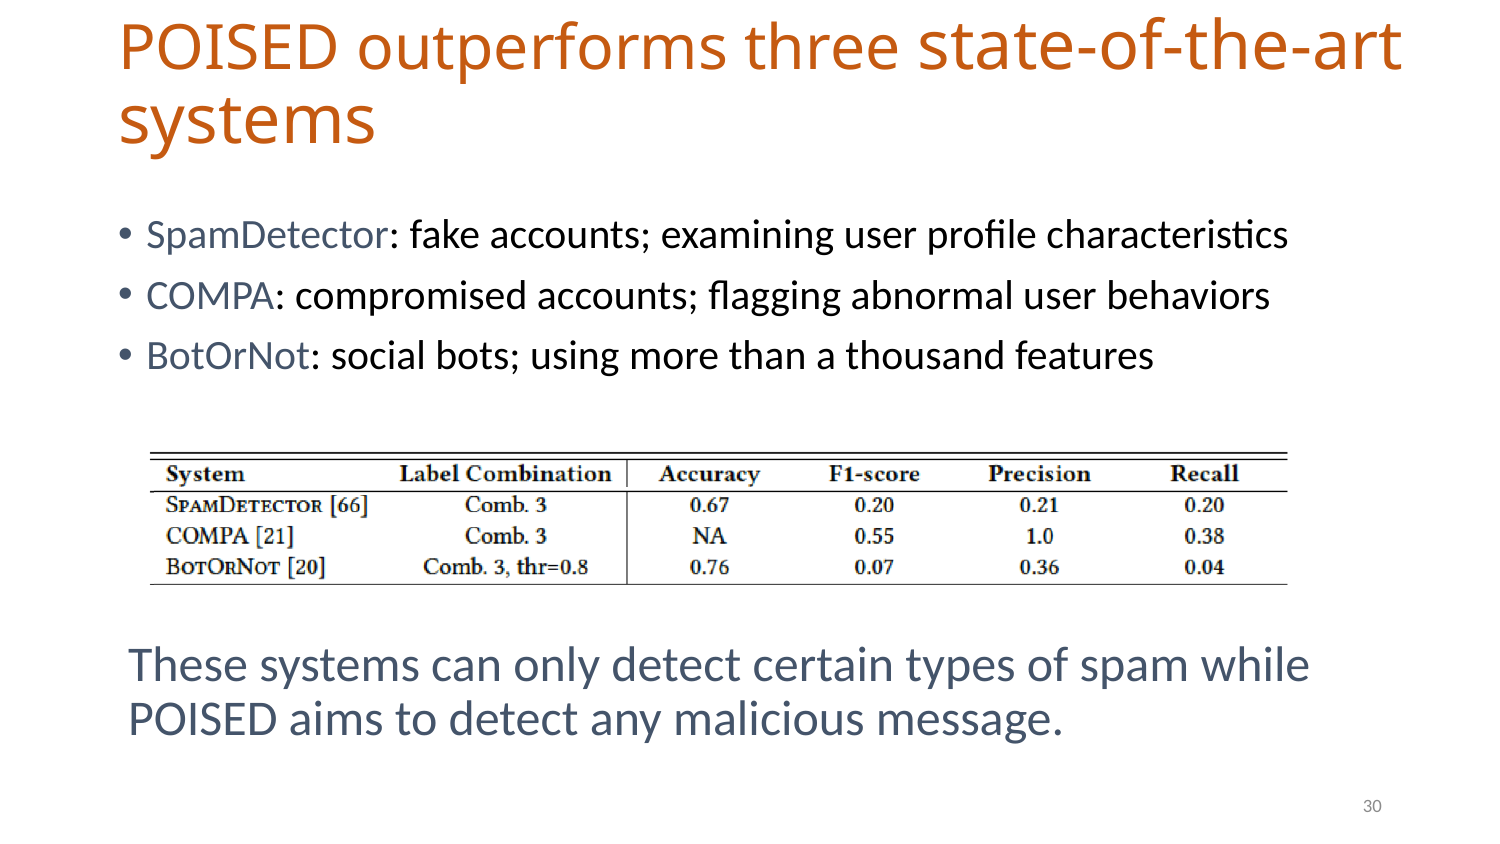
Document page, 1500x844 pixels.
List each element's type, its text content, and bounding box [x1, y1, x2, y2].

text_box These systems can only detect certain types of spam while POISED aims to detect any malicious message. [113, 630, 1407, 764]
title POISED outperforms three state-of-the-art systems [103, 3, 1478, 167]
list SpamDetector: fake accounts; examining user profile characteristics COMPA: compromised accounts; flagging abnormal user behaviors BotOrNot: social bots; using more than a thousand features [103, 205, 1397, 398]
picture [147, 447, 1295, 588]
slide_number 30 [1059, 782, 1397, 827]
